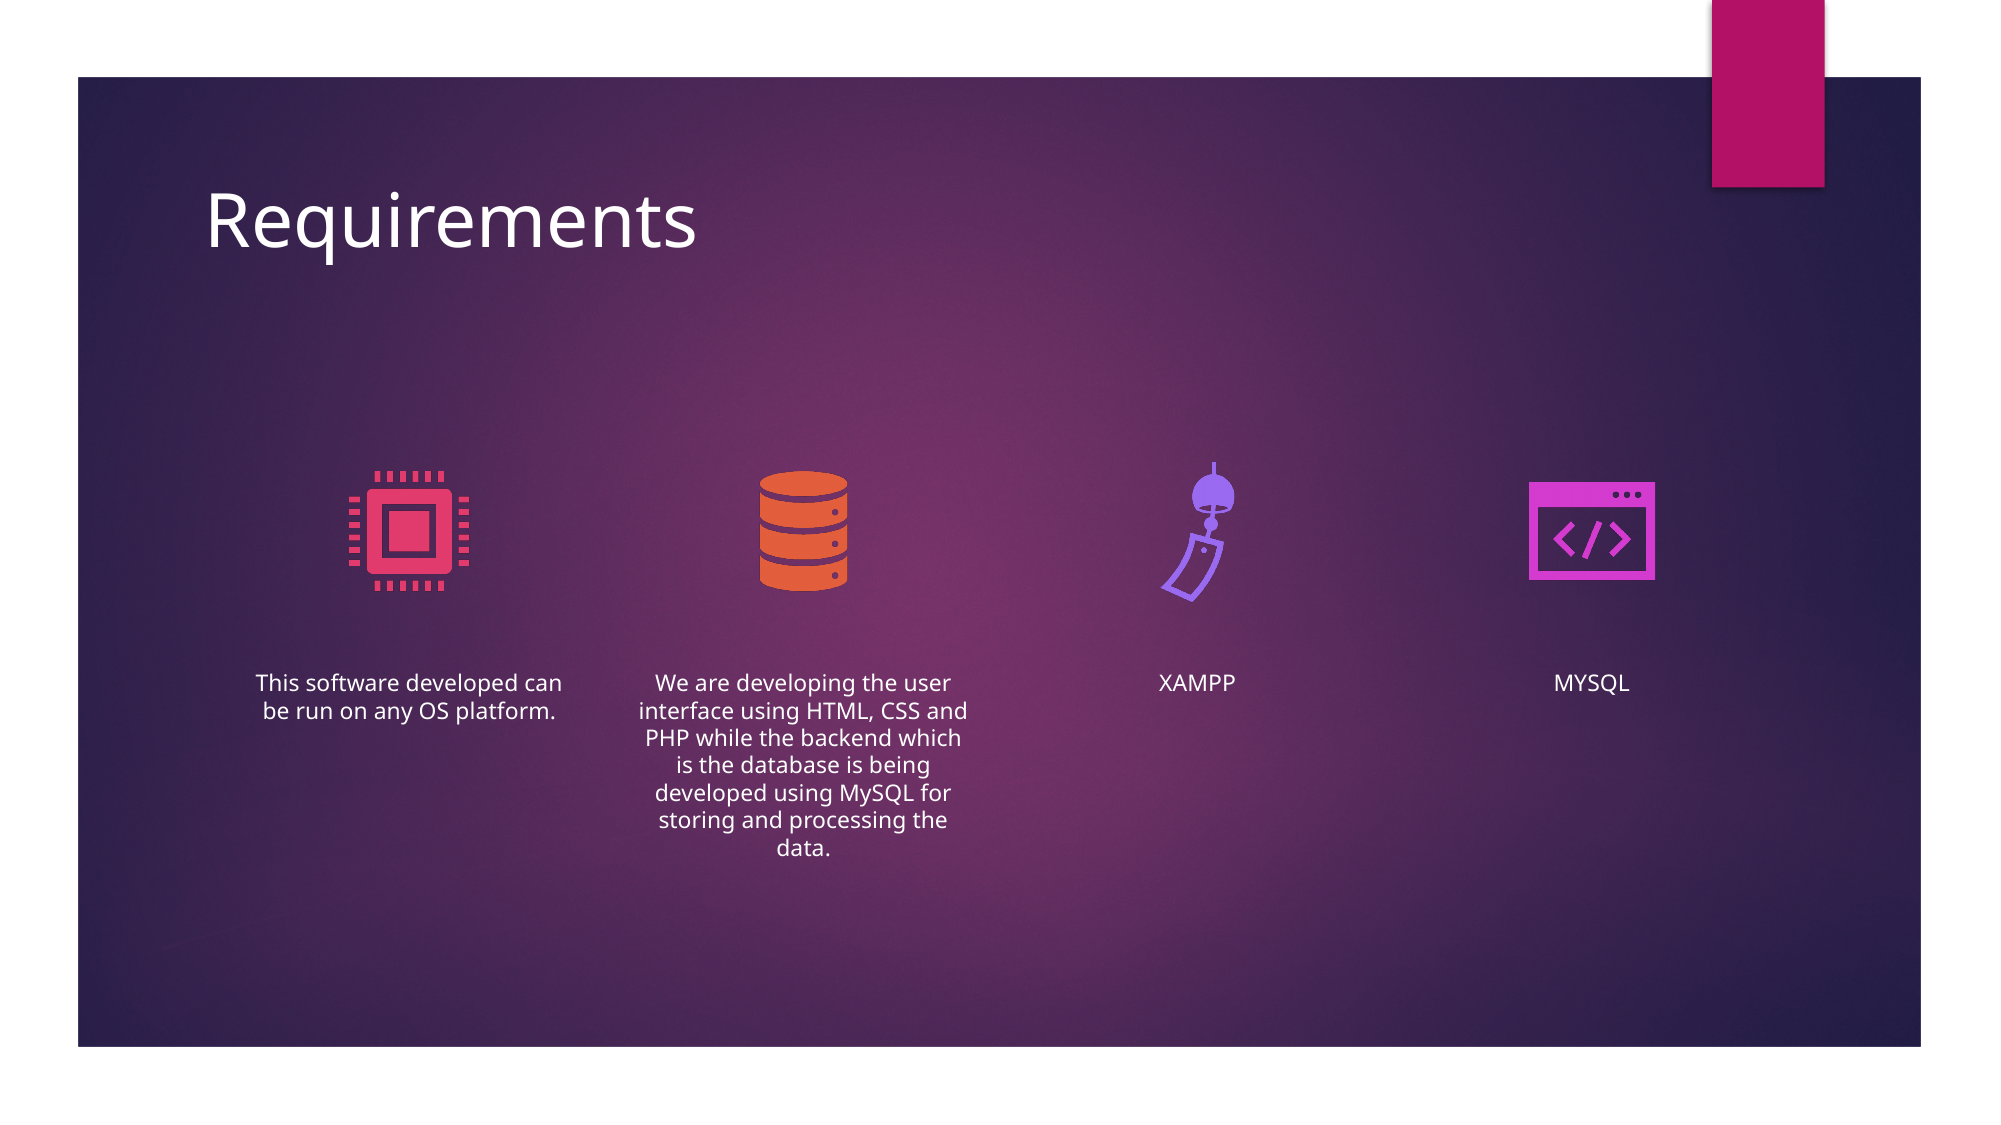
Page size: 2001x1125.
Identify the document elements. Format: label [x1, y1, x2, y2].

text_box [0, 0, 2000, 1125]
list [210, 380, 1791, 943]
